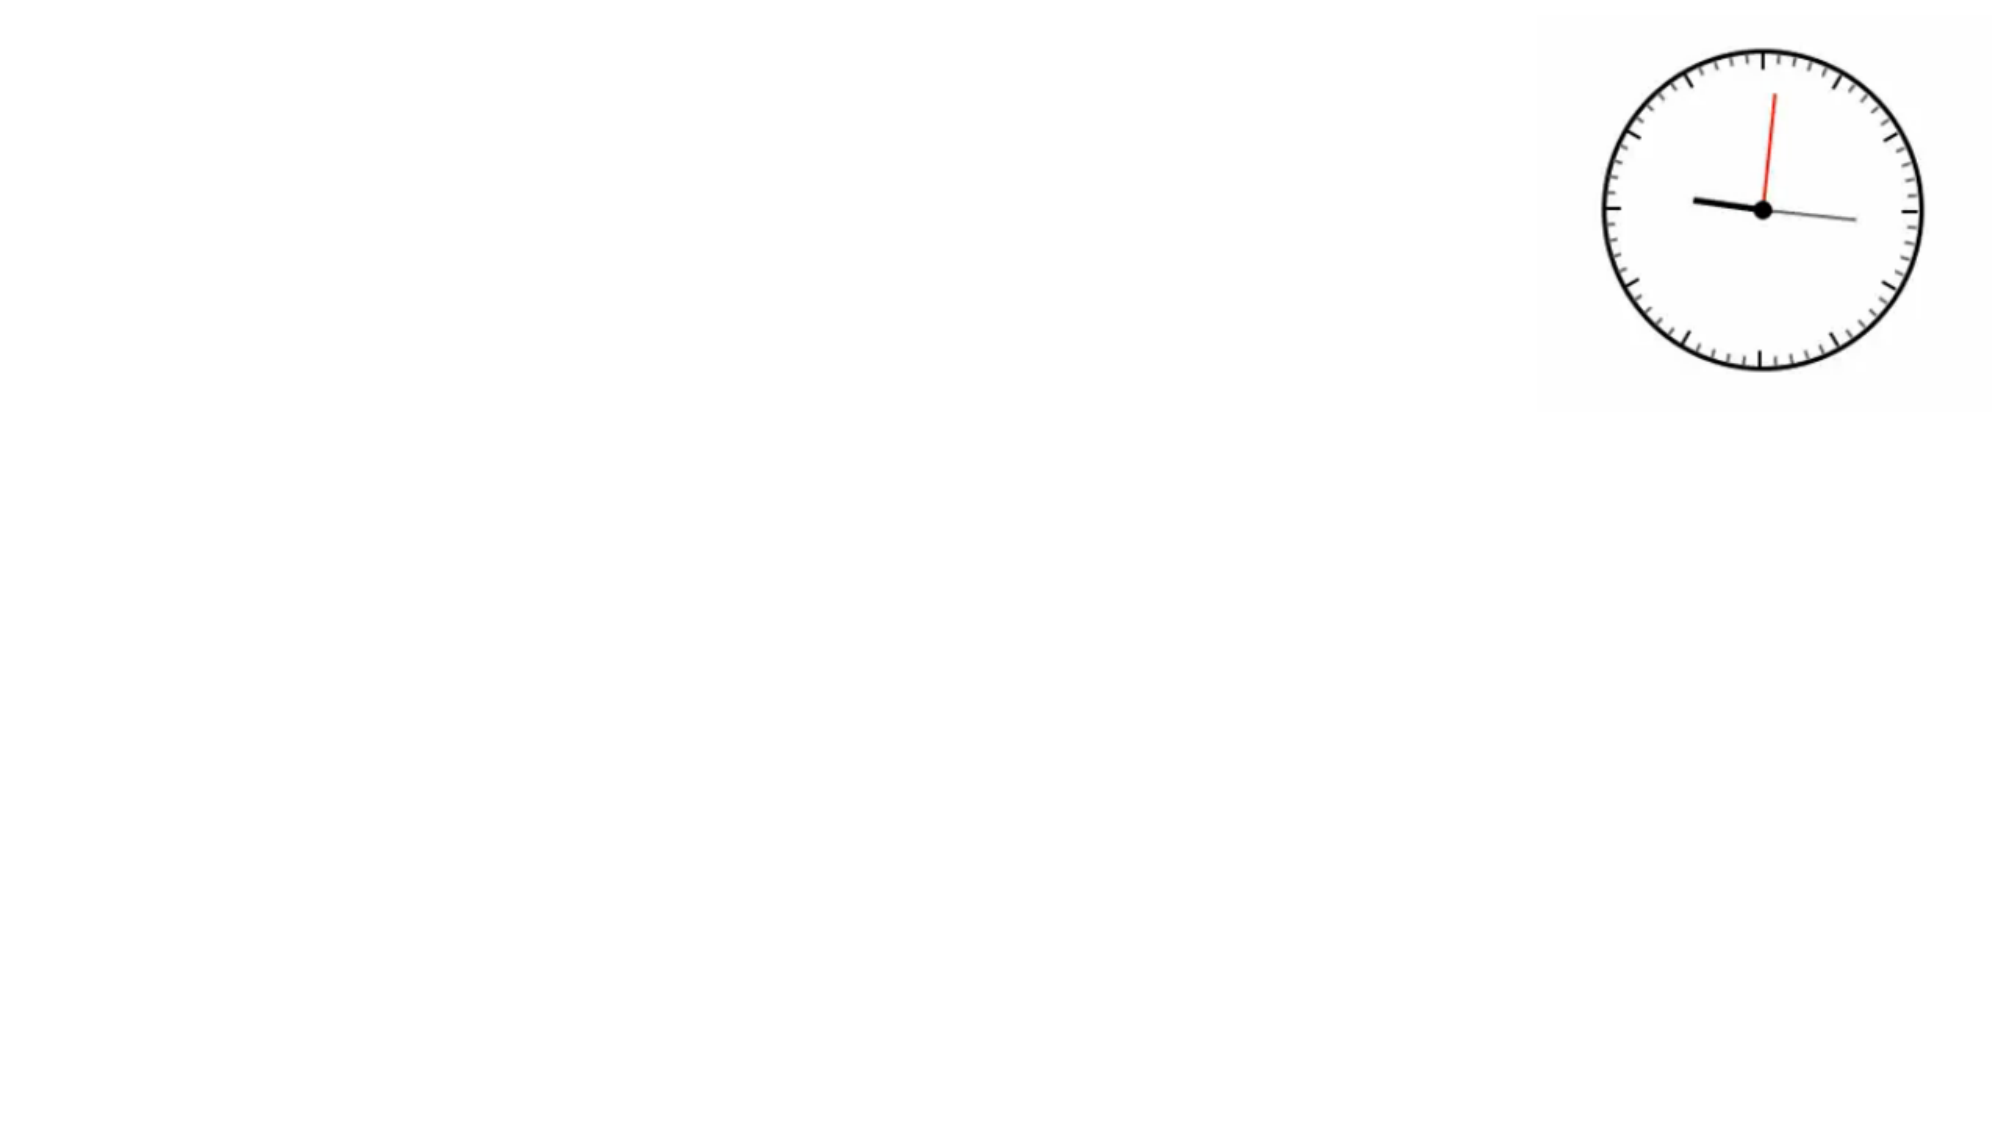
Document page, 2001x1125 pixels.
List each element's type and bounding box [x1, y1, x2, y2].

list [1537, 15, 1992, 413]
